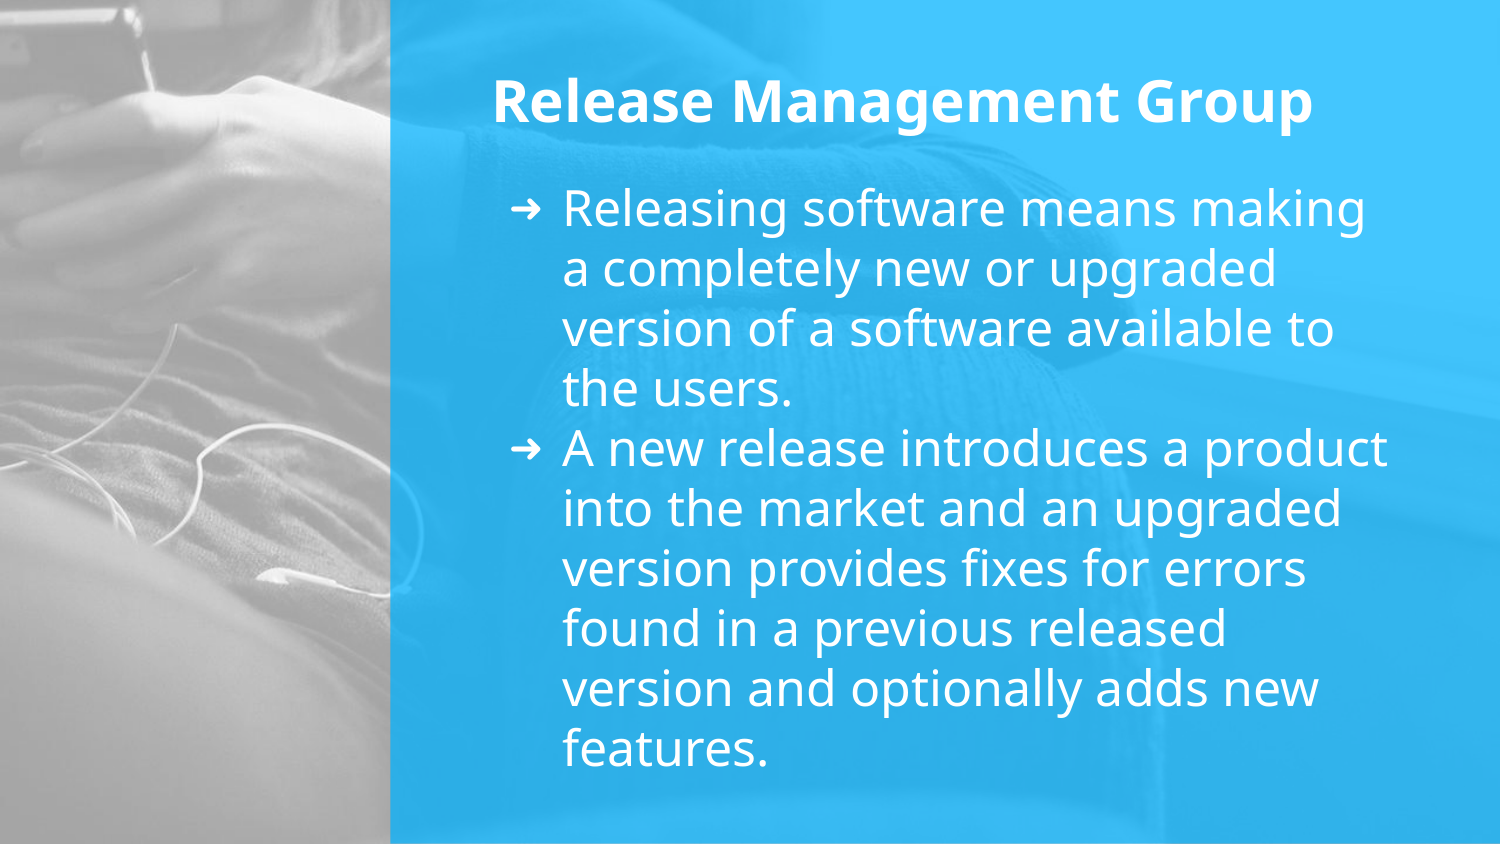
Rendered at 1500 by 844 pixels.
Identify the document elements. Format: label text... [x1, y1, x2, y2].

picture [390, 0, 1500, 844]
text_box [0, 0, 390, 844]
list Releasing software means making a completely new or upgraded version of a software available to the users. A new release introduces a product into the market and an upgraded version provides fixes for errors found in a previous released version and optionally adds new features. [476, 161, 1415, 761]
title Release Management Group [476, 49, 1415, 133]
